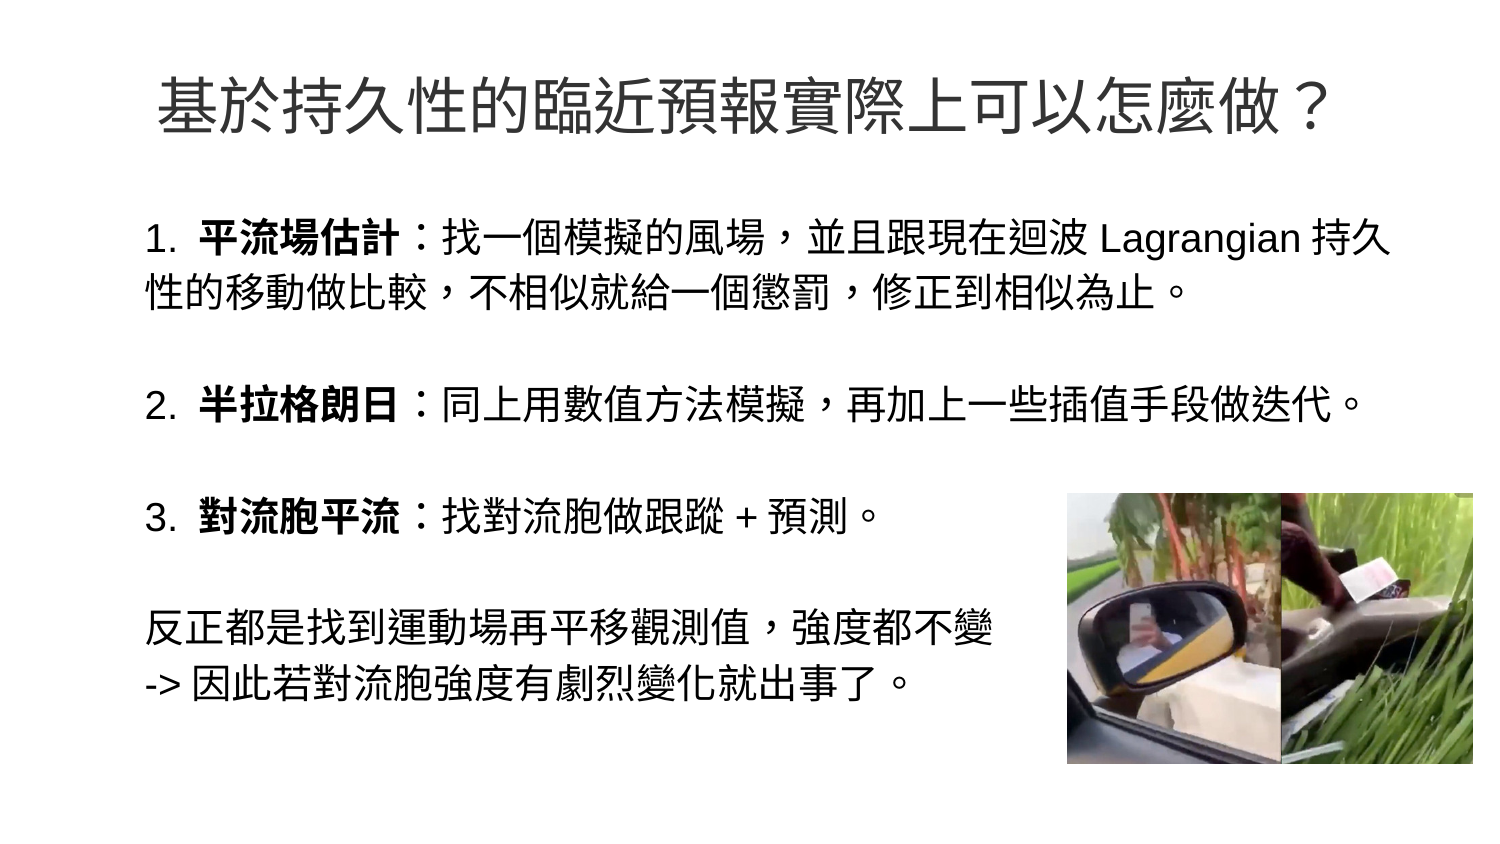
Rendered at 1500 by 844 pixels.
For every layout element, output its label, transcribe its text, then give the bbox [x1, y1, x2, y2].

title 基於持久性的臨近預報實際上可以怎麼做？ [75, 33, 1425, 175]
list 1. 平流場估計：找一個模擬的風場，並且跟現在迴波Lagrangian持久性的移動做比較，不相似就給一個懲罰，修正到相似為止。 2. 半拉格朗日：同上用數值方法模擬，再加上一些插值手段做迭代。 3. 對流胞平流：找對流胞做跟蹤+預測。 反正都是找到運動場再平移觀測值，強度都不變 ->因此若對流胞強度有劇烈變化就出事了。 [75, 196, 1425, 754]
picture [1066, 493, 1473, 764]
